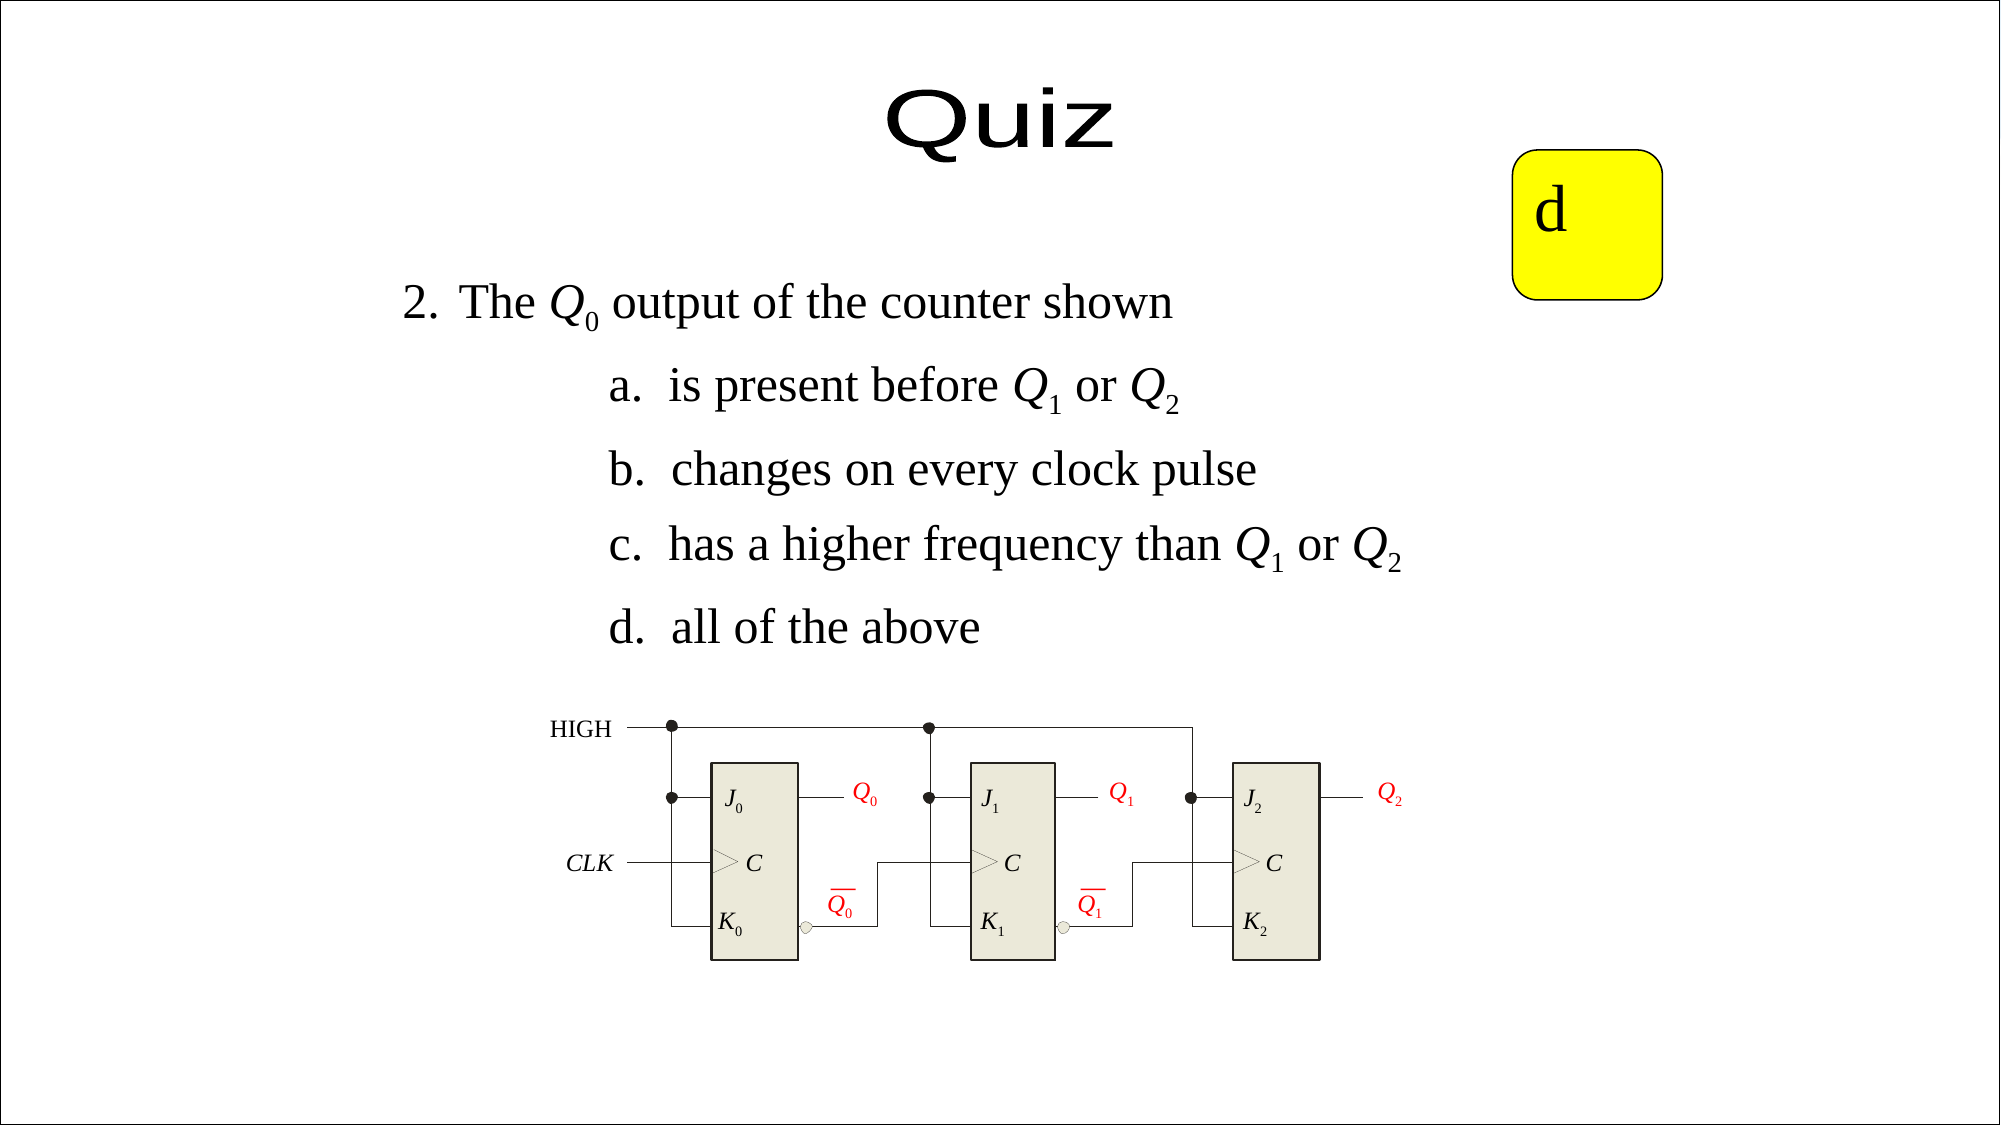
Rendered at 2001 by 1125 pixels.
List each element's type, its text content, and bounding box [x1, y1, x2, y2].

text_box [0, 0, 2000, 1125]
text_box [549, 712, 1451, 967]
text_box The Q0 output of the counter shown a. is present before Q1 or Q2 b. changes on every clock pulse c. has a higher frequency than Q1 or Q2 d. all of the above [387, 261, 1463, 746]
text_box d [1512, 149, 1663, 300]
